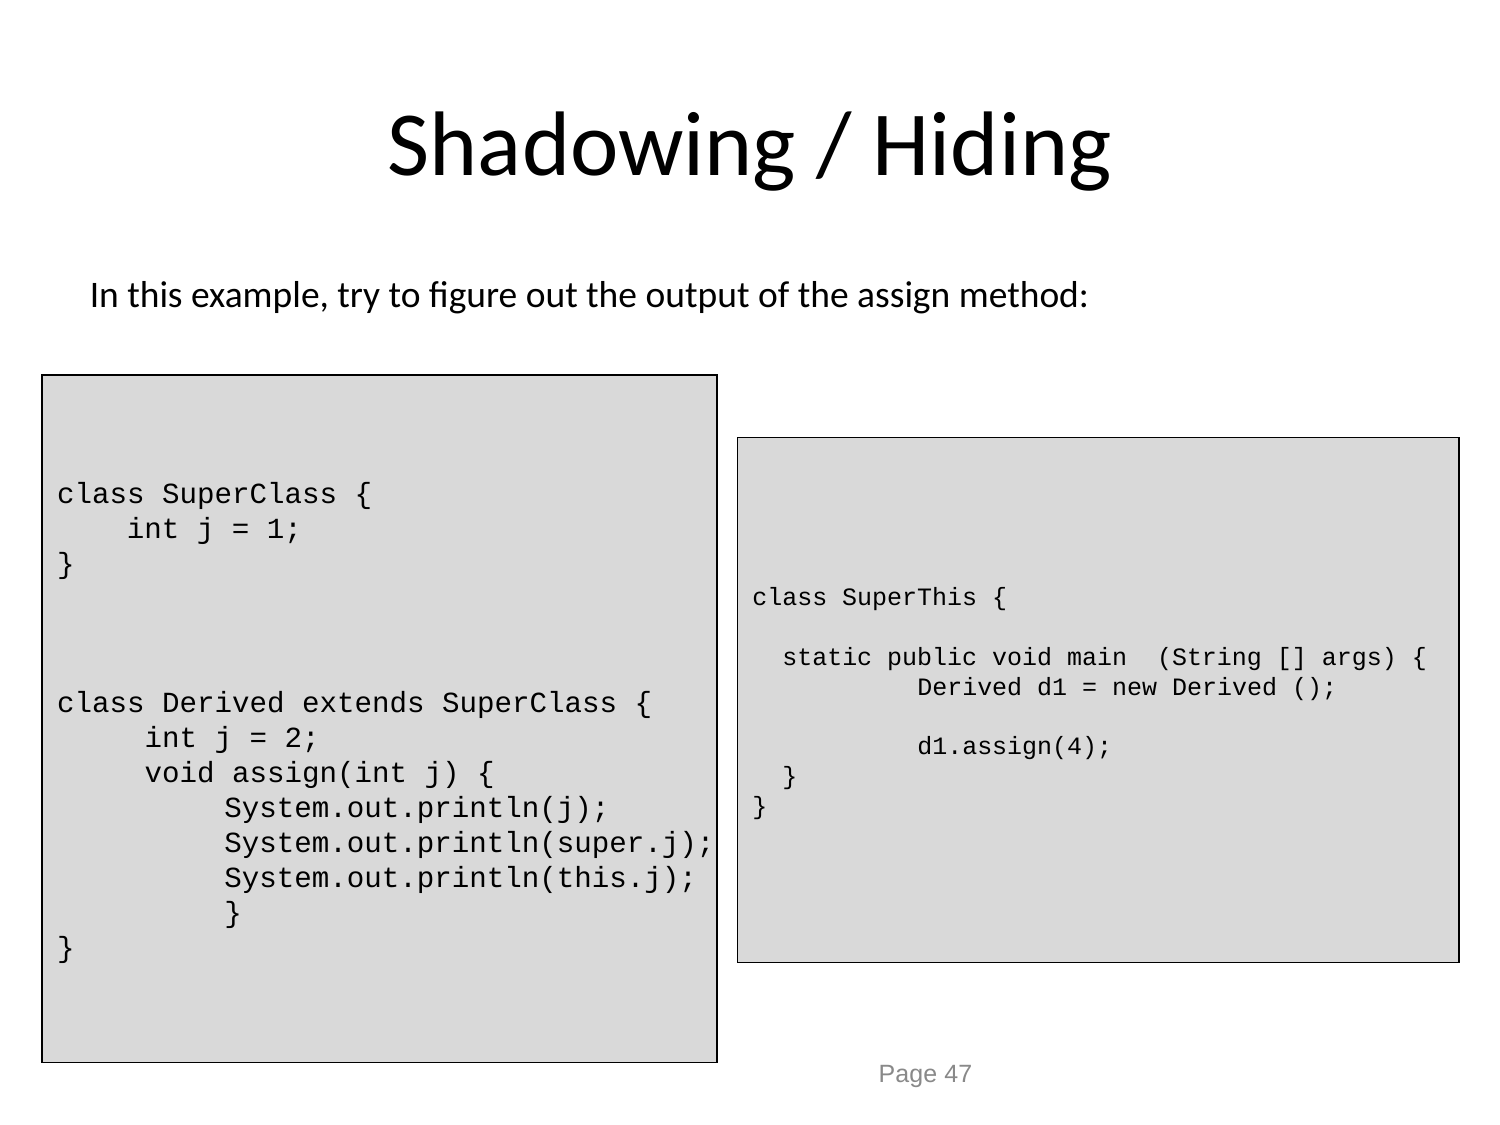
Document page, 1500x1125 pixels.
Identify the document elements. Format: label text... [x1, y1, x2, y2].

text_box class SuperClass { int j = 1; } class Derived extends SuperClass { int j = 2; void assign(int j) { System.out.println(j); System.out.println(super.j); System.out.println(this.j); } } [42, 374, 718, 1063]
title Shadowing / Hiding [75, 45, 1425, 233]
text_box class SuperThis { static public void main (String [] args) { Derived d1 = new Derived (); d1.assign(4); } } [737, 437, 1460, 963]
slide_number Page 47 [512, 1042, 988, 1103]
text_box In this example, try to figure out the output of the assign method: [75, 262, 1313, 323]
